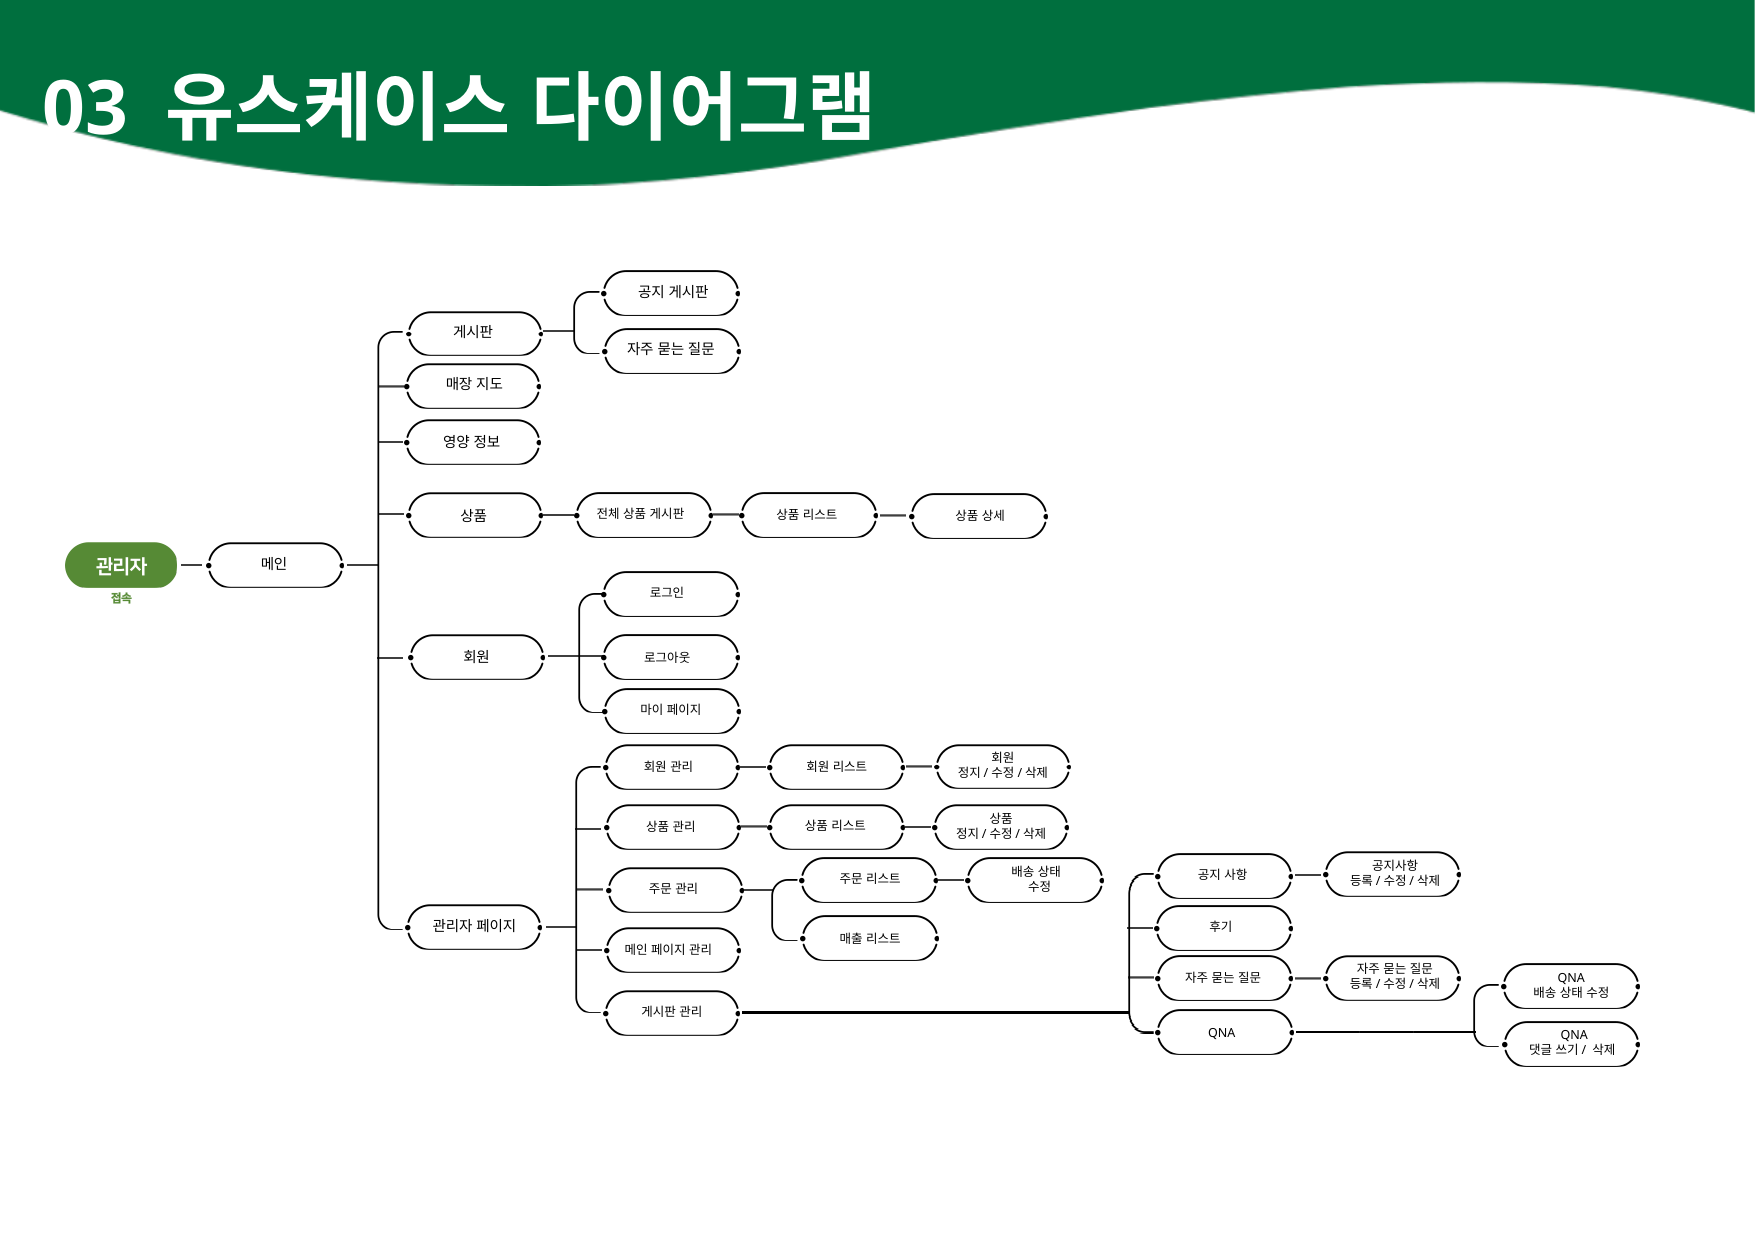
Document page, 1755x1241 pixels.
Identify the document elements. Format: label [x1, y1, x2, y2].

text_box [63, 269, 1641, 1067]
text_box [0, 0, 1755, 186]
